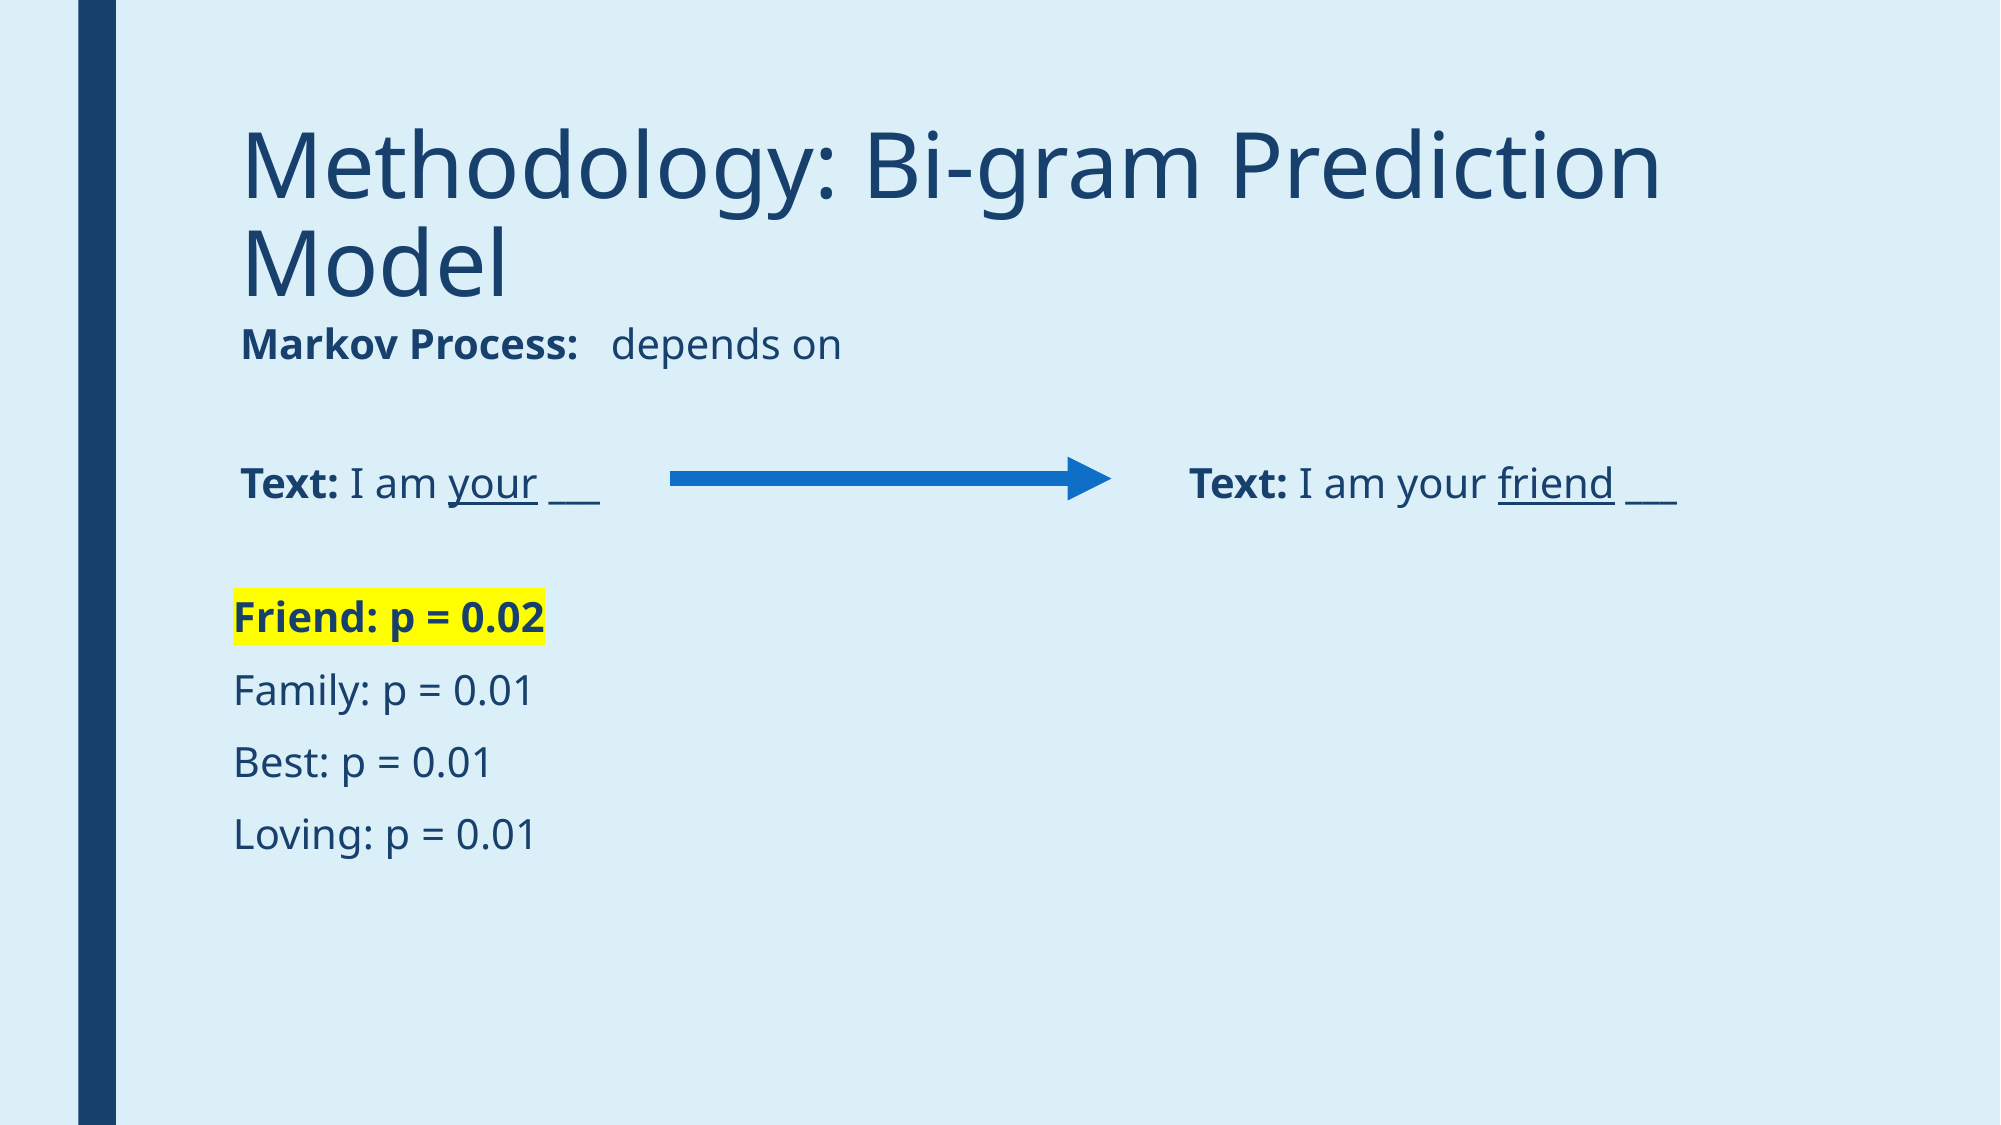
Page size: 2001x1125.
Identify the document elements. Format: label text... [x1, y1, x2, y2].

text_box Text: I am your friend ___ [1174, 453, 1775, 537]
text_box Text: I am your ___ [225, 453, 645, 537]
text_box Friend: p = 0.02 Family: p = 0.01 Best: p = 0.01 Loving: p = 0.01 [217, 587, 582, 1125]
title Methodology: Bi-gram Prediction Model [225, 112, 1800, 357]
